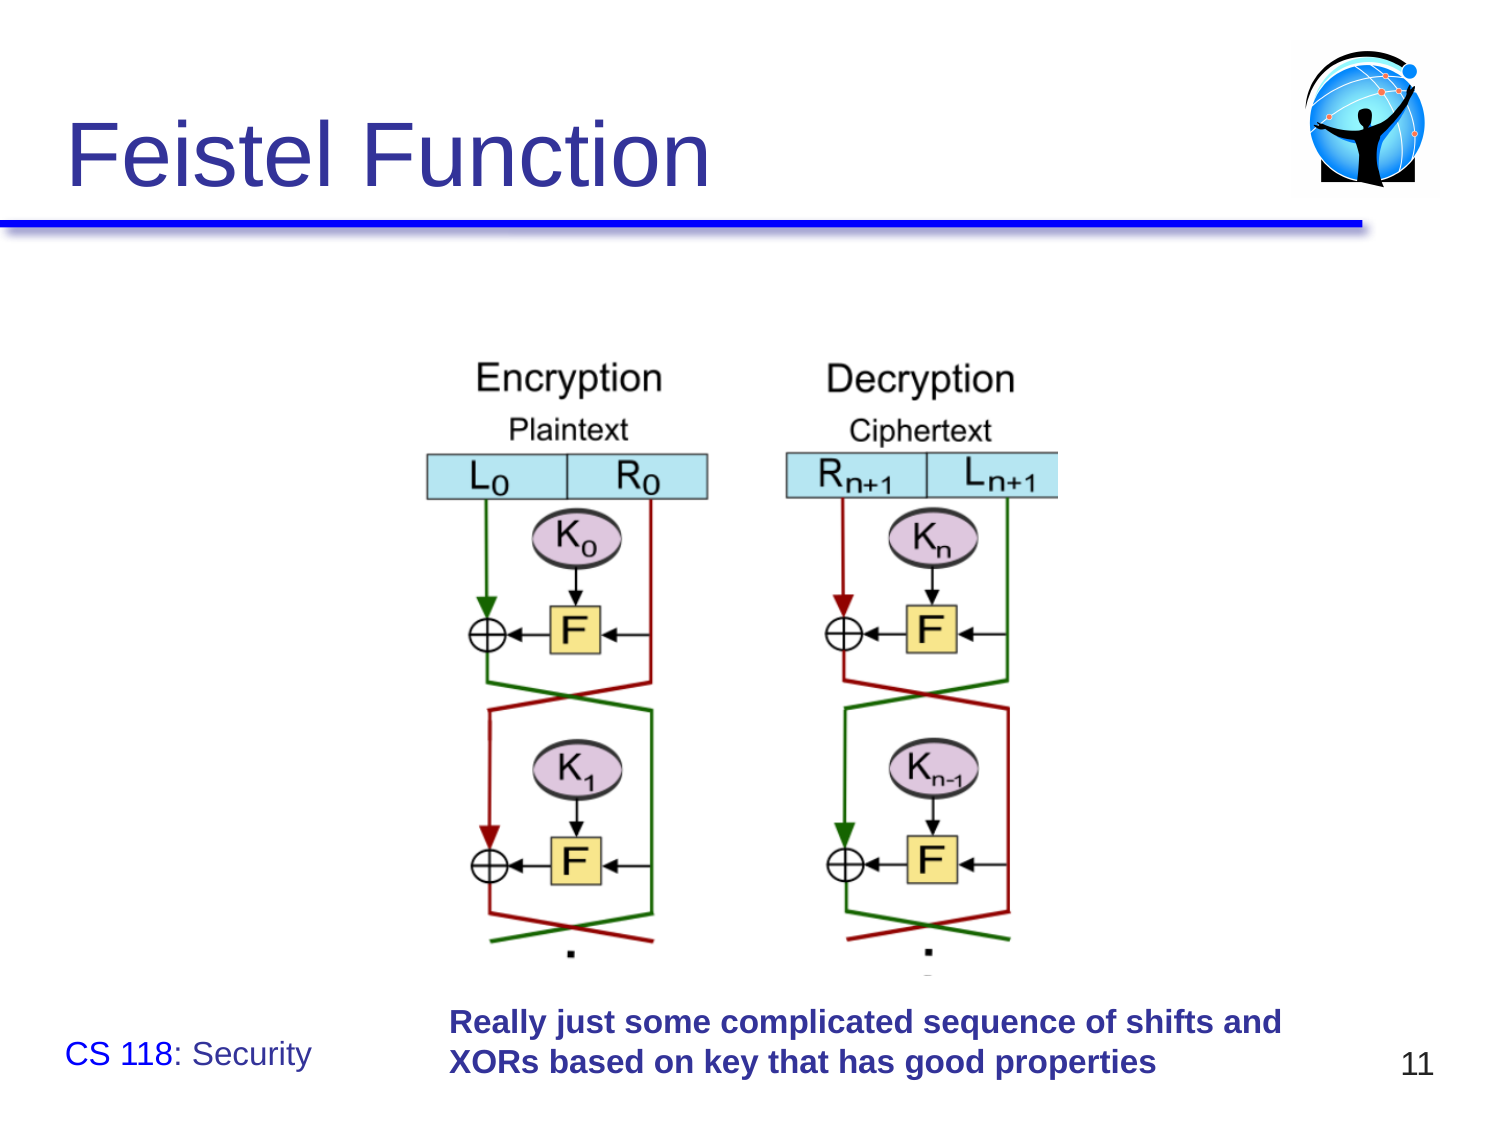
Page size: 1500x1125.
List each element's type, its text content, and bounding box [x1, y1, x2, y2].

text_box Really just some complicated sequence of shifts and XORs based on key that has good properties [434, 993, 1383, 1088]
picture [382, 330, 1059, 976]
slide_number 11 [1349, 1024, 1451, 1101]
title Feistel Function [49, 24, 1451, 213]
footer CS 118: Security [50, 1025, 925, 1100]
